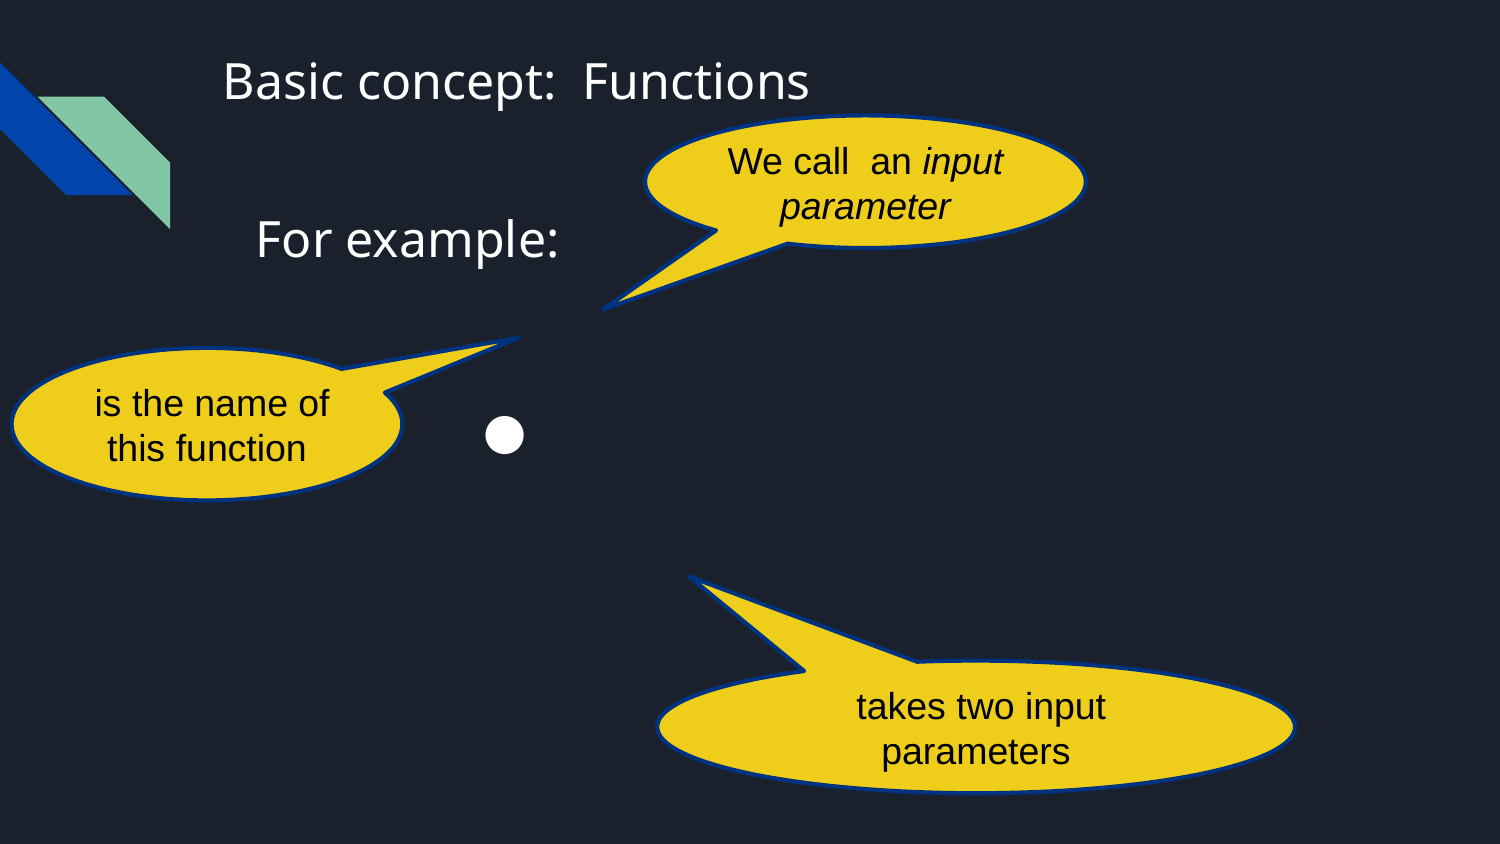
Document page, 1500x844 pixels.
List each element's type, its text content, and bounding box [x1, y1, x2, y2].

title Basic concept: Functions [207, 34, 1363, 149]
